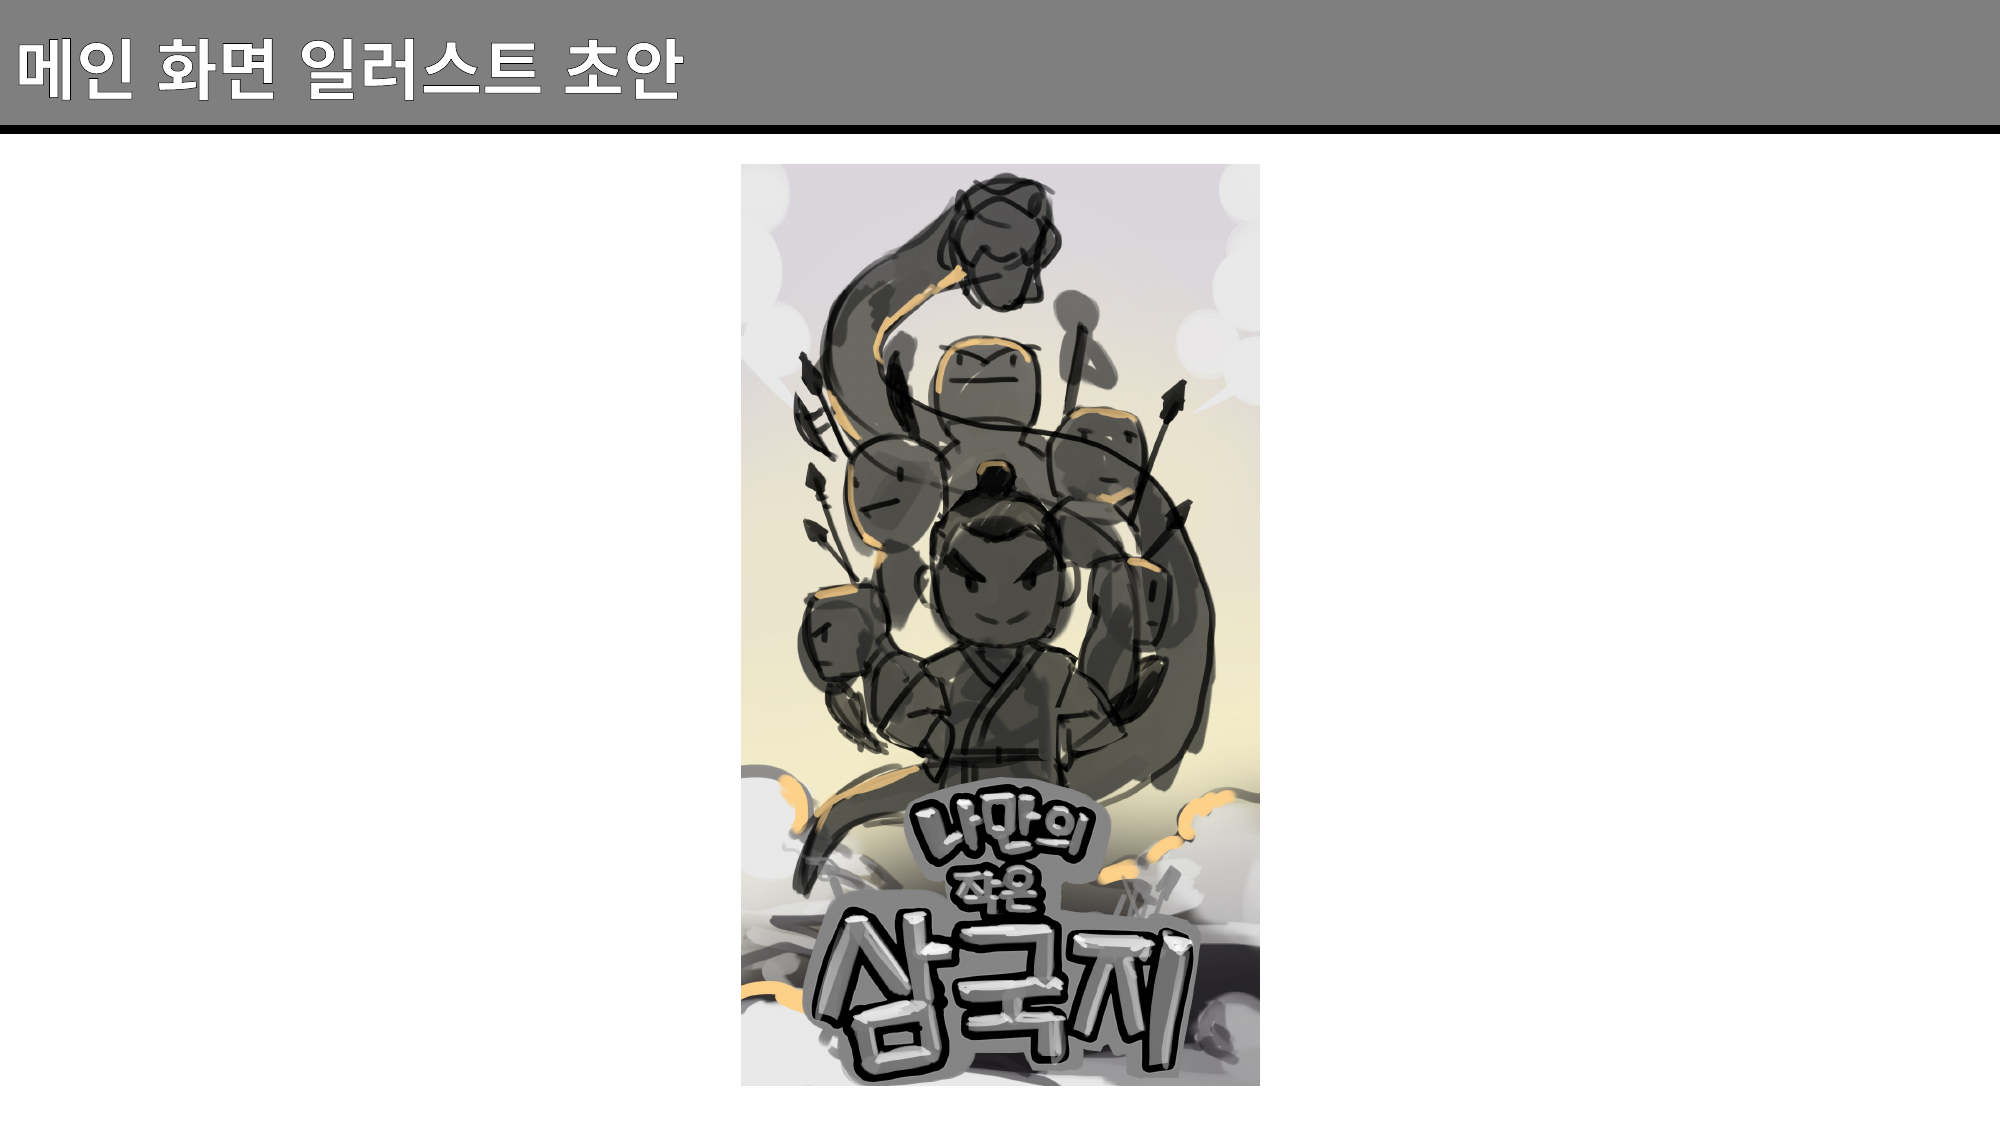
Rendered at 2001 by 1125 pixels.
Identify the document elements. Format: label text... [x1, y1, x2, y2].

text_box 메인 화면 일러스트 초안 [0, 20, 820, 115]
picture [741, 164, 1260, 1086]
text_box [0, 0, 2000, 125]
